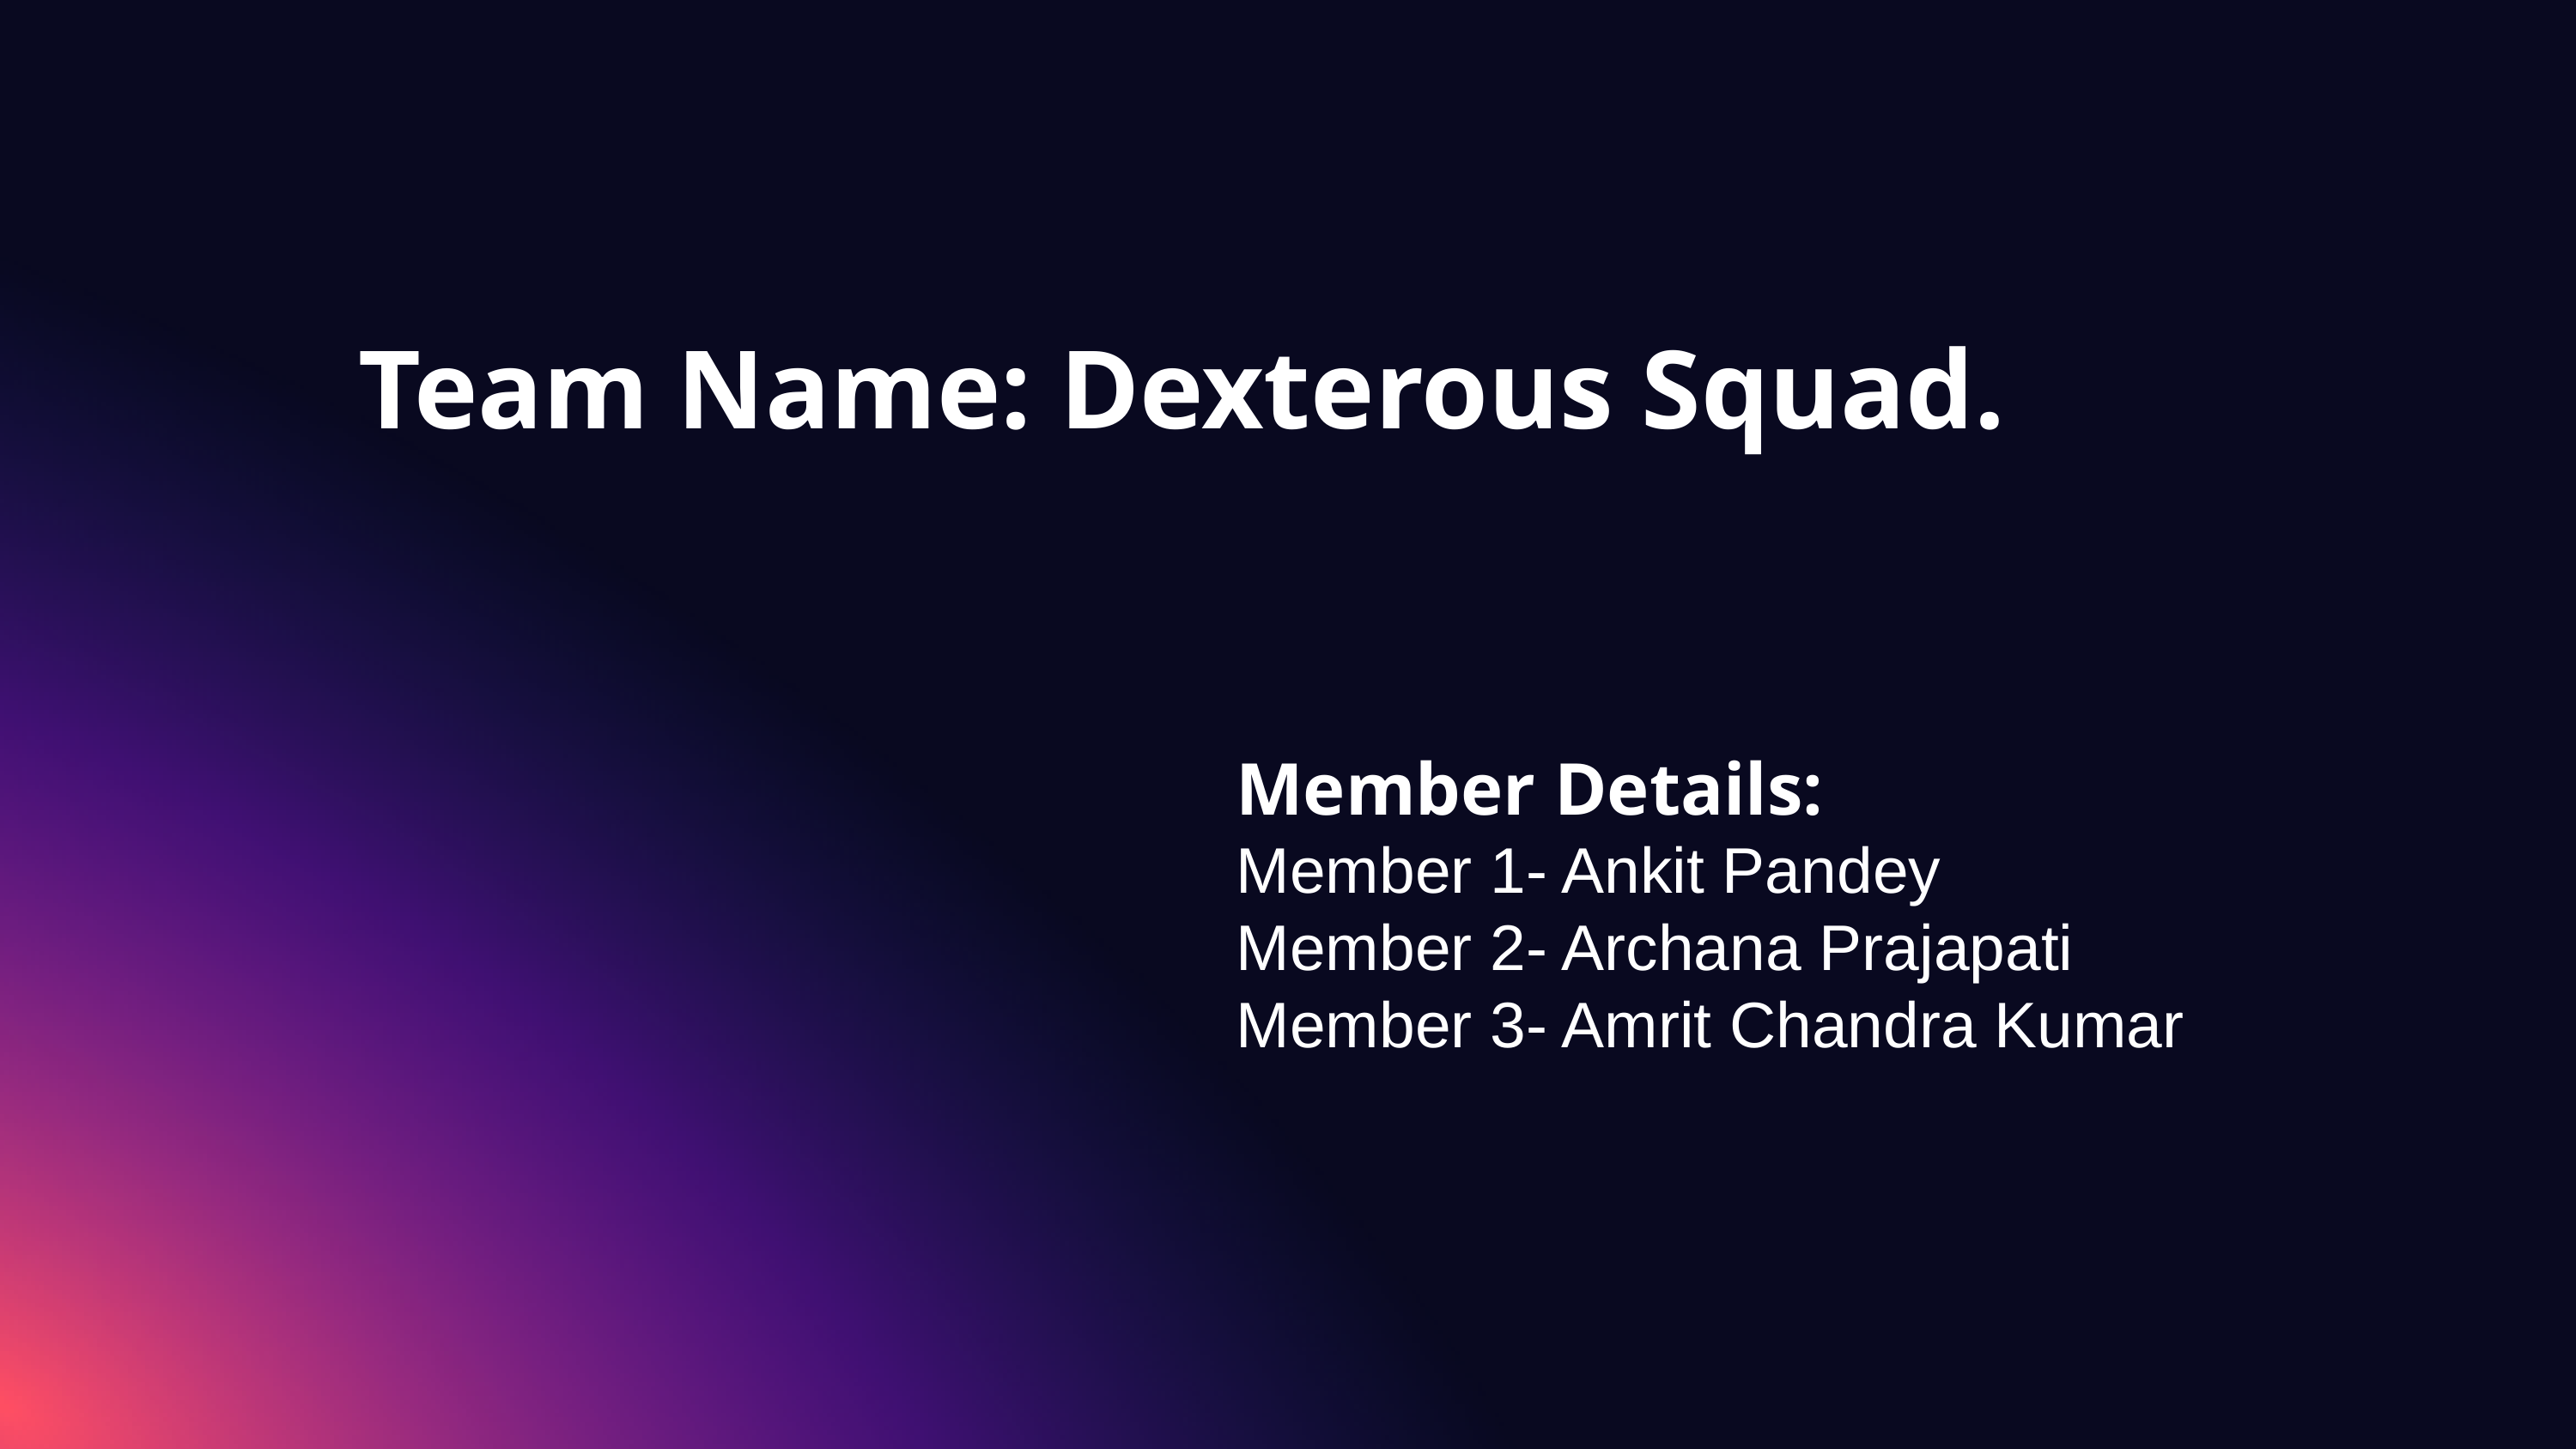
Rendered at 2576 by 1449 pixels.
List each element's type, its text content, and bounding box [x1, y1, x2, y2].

text_box Team Name: Dexterous Squad. [1838, 282, 2114, 451]
picture [0, 0, 1832, 1449]
text_box Member Details: Member 1- Ankit Pandey Member 2- Archana Prajapati Member 3- Amrit Chandra Kumar Member 4- Swati Kumari Gupta [1838, 717, 2462, 1449]
